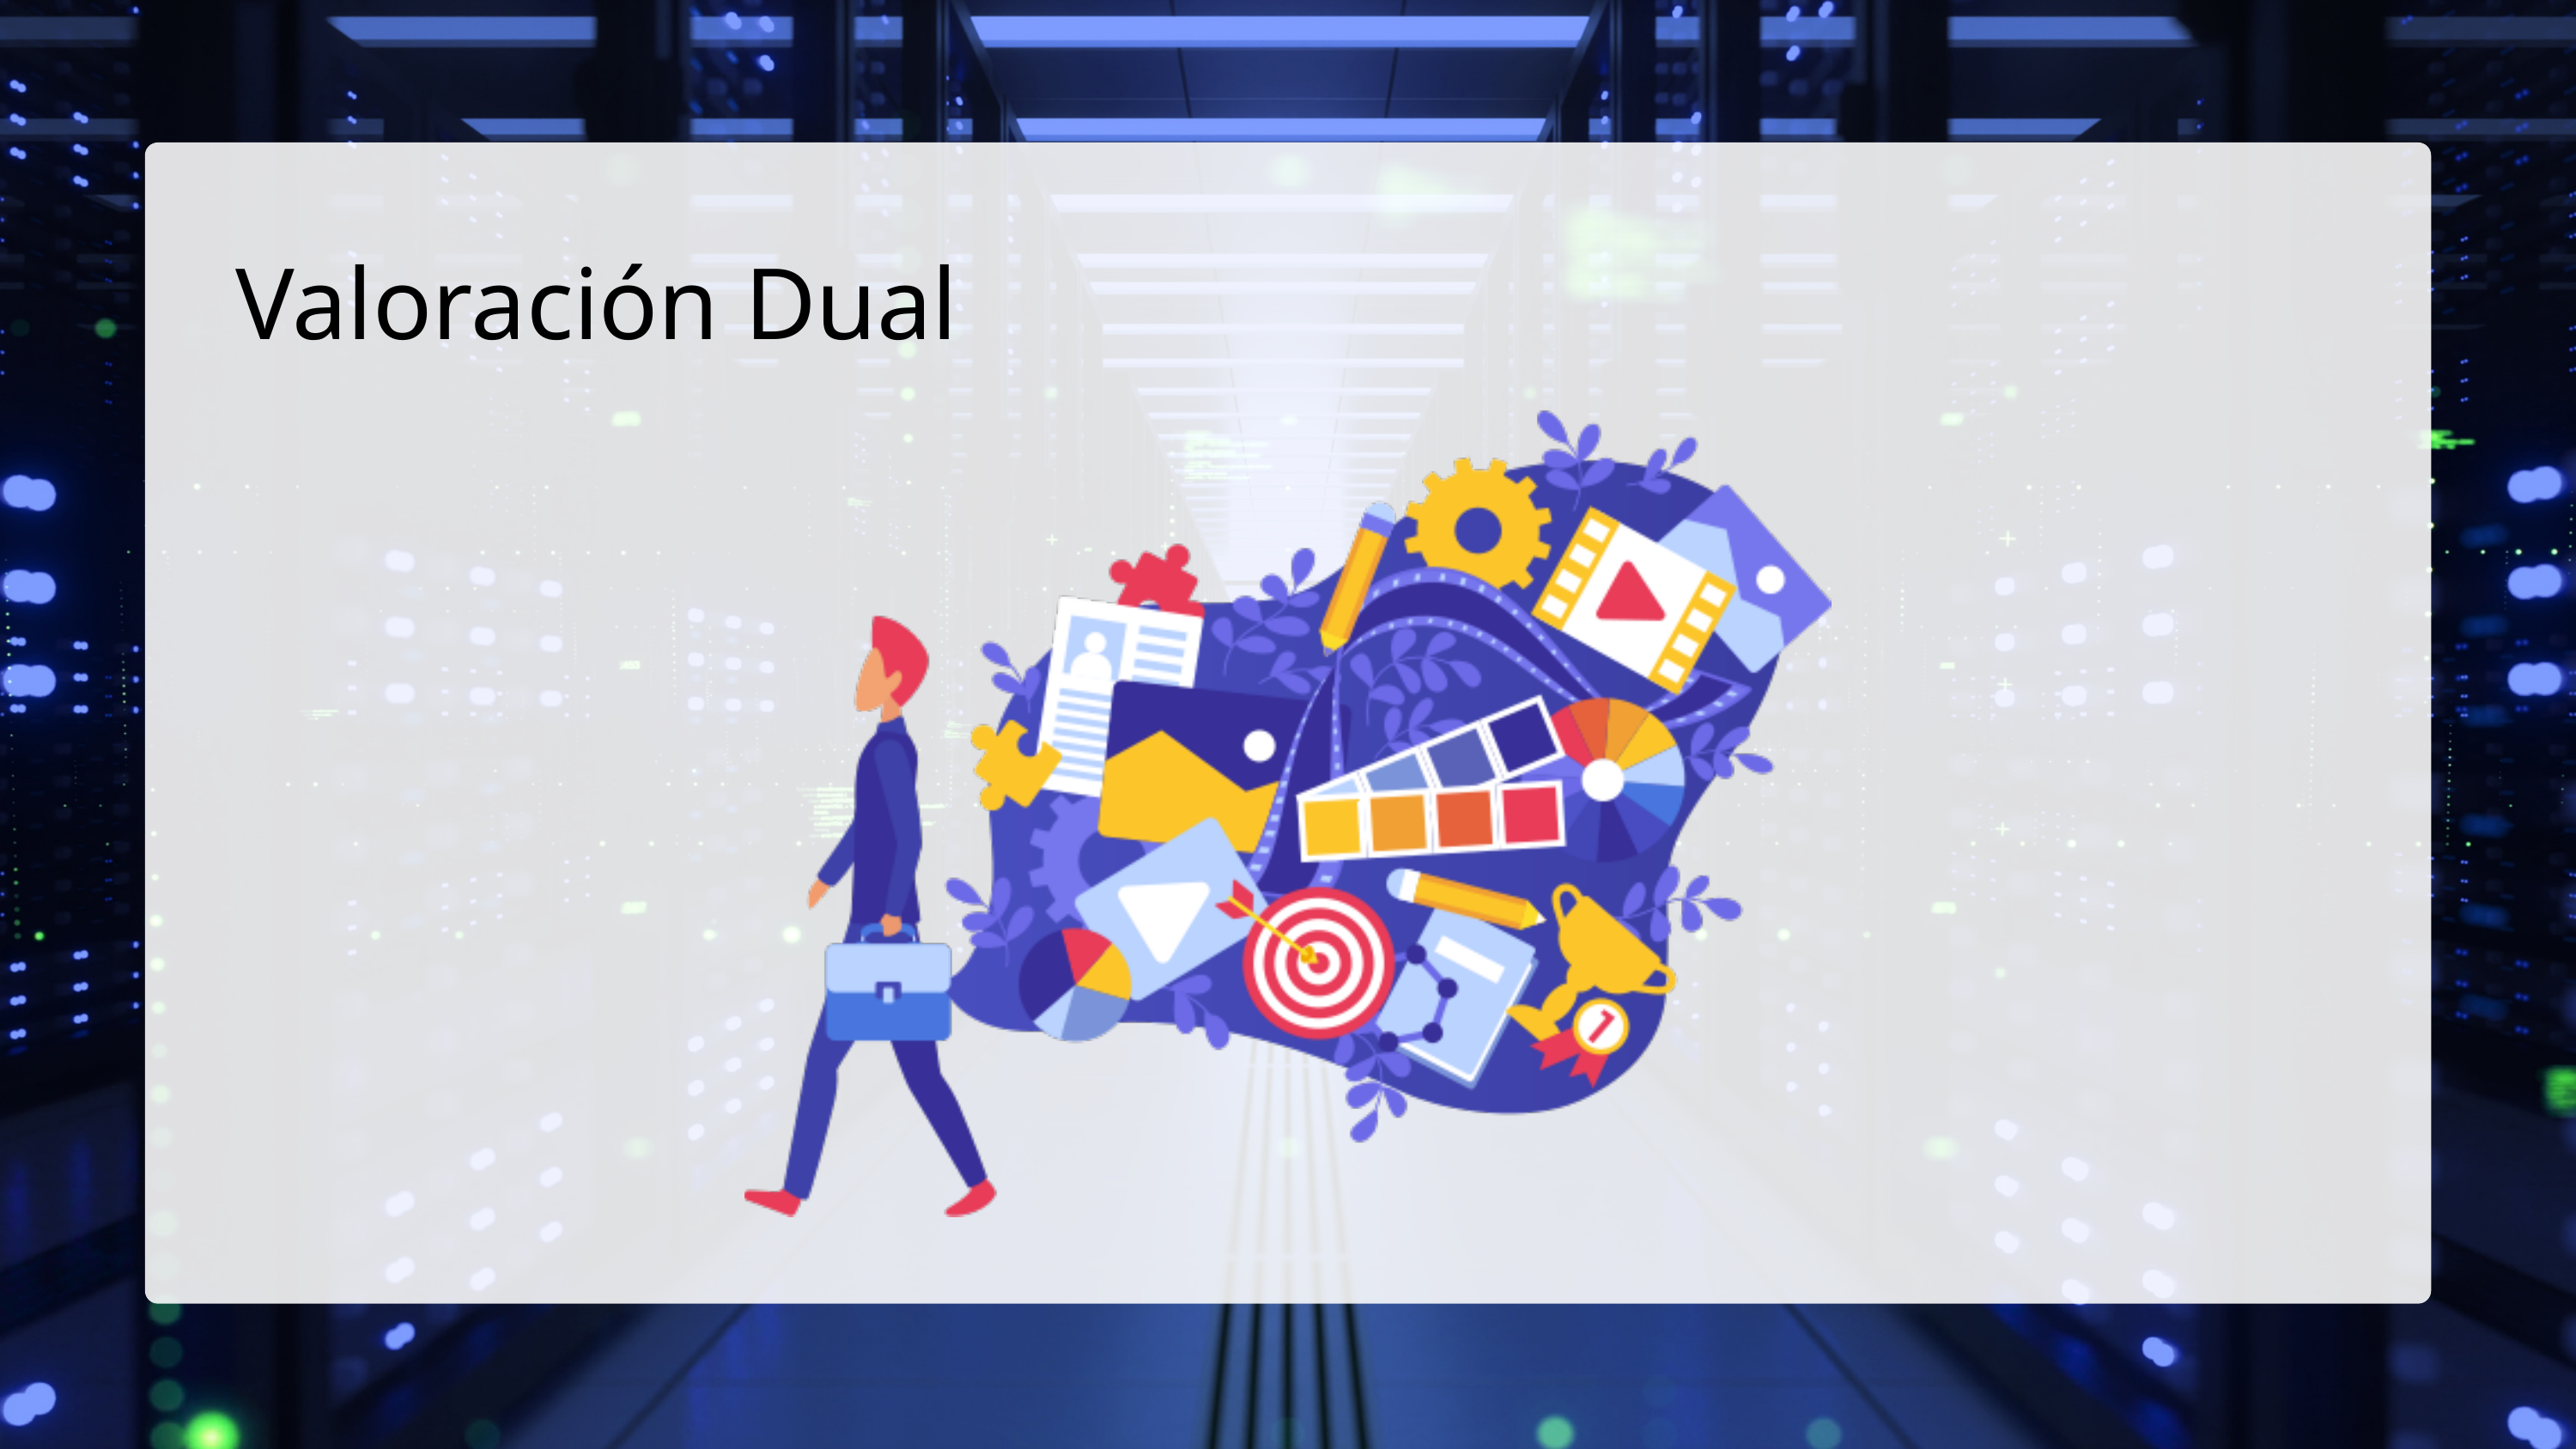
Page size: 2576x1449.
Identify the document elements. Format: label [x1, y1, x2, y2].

text_box [144, 142, 2432, 1304]
text_box [0, 0, 2576, 1449]
